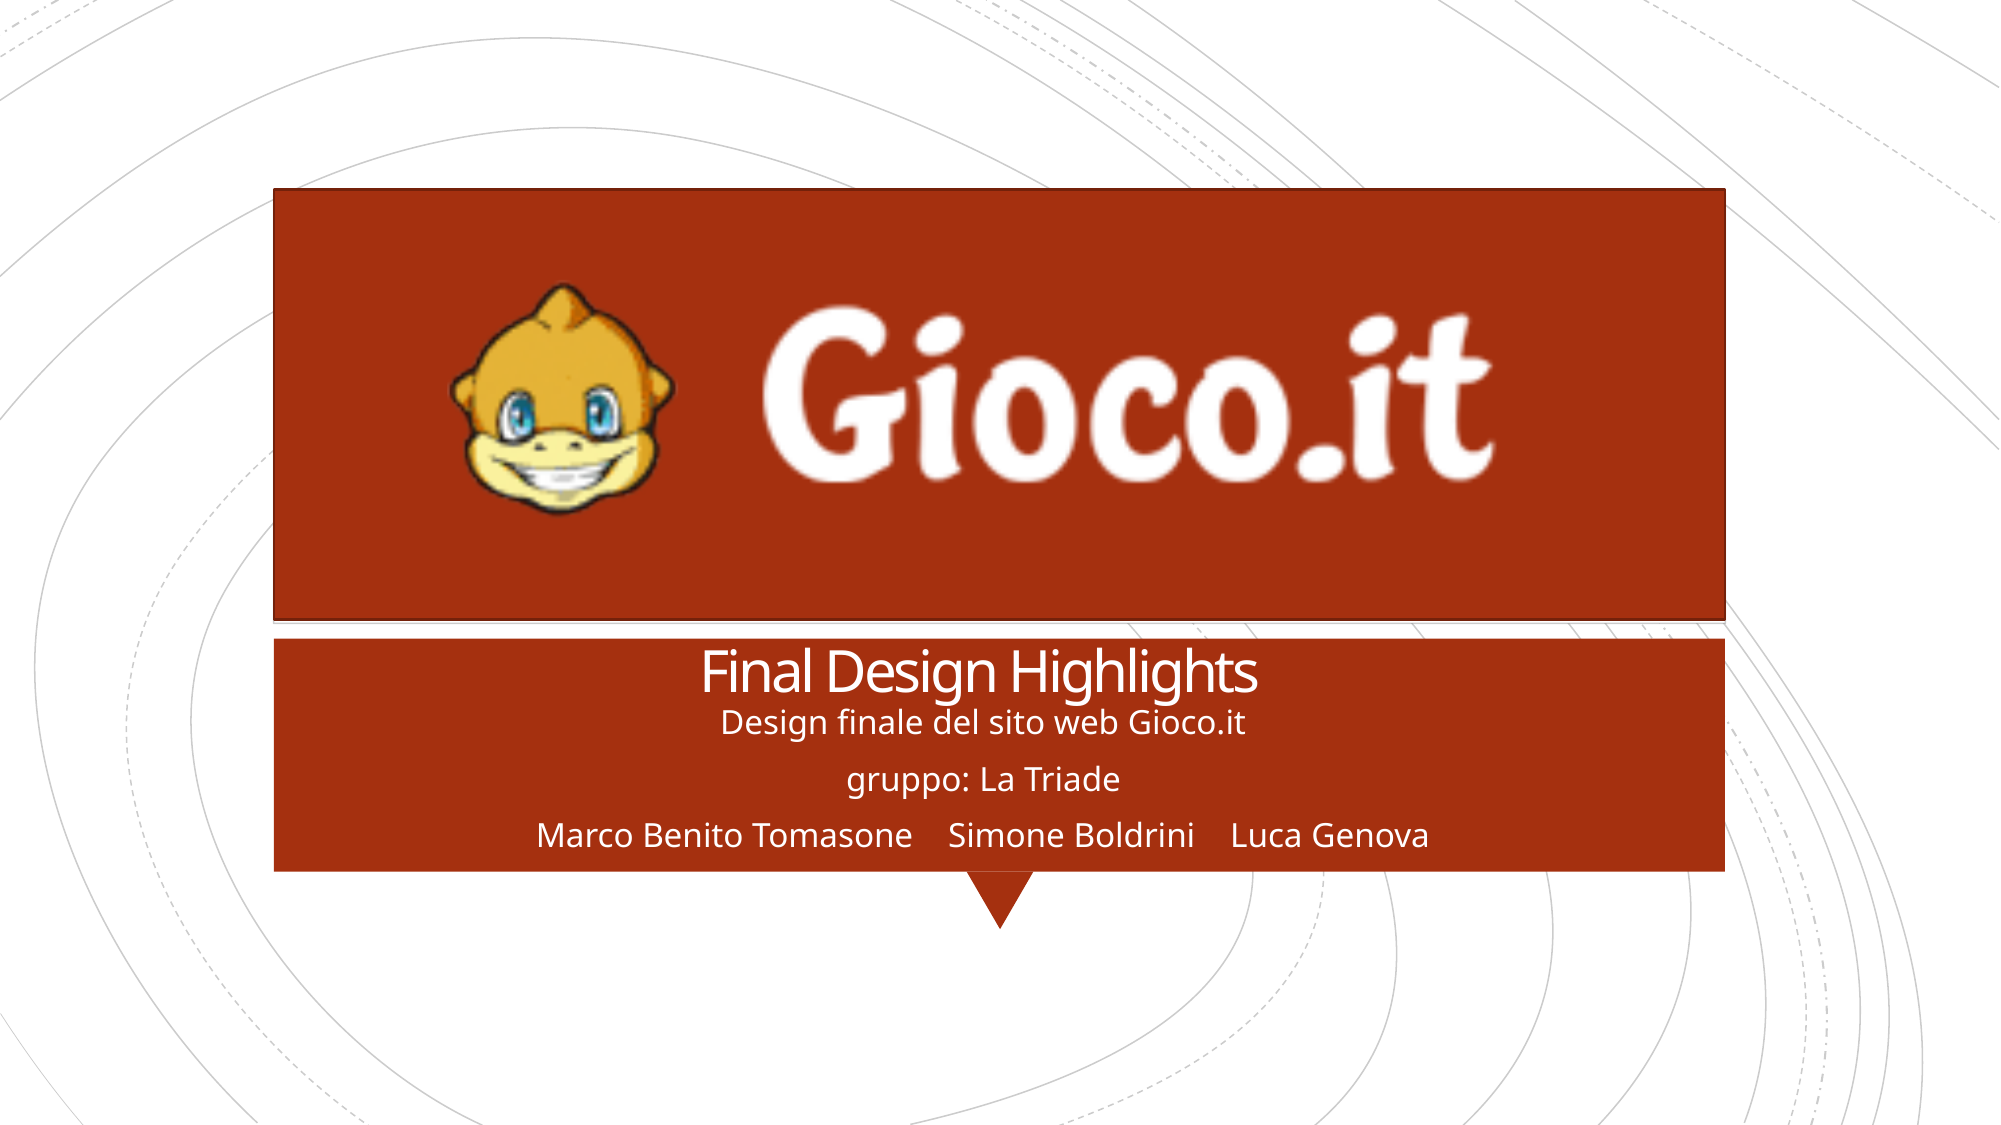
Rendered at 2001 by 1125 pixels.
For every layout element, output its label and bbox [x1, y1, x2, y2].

text_box [273, 638, 1726, 930]
text_box [0, 0, 2000, 1125]
picture [382, 204, 1564, 583]
